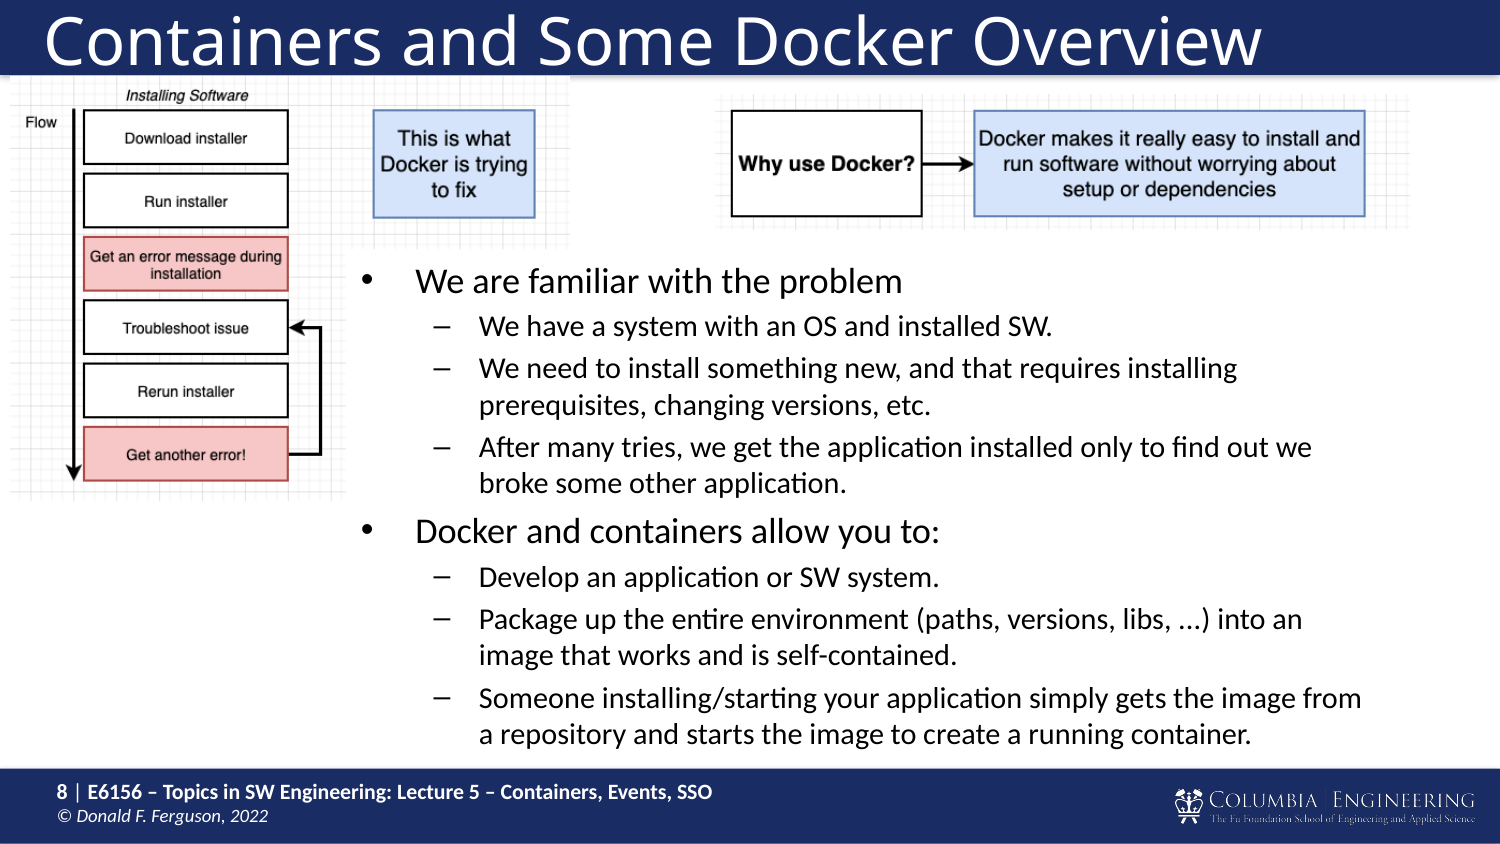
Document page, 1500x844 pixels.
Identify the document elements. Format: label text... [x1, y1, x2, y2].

list We are familiar with the problem We have a system with an OS and installed SW. We need to install something new, and that requires installing prerequisites, changing versions, etc. After many tries, we get the application installed only to find out we broke some other application. Docker and containers allow you to: Develop an application or SW system. Package up the entire environment (paths, versions, libs, ...) into an image that works and is self-contained. Someone installing/starting your application simply gets the image from a repository and starts the image to create a running container. [346, 249, 1397, 760]
picture [715, 93, 1410, 231]
title Containers and Some Docker Overview [28, 0, 1450, 73]
picture [10, 76, 570, 501]
